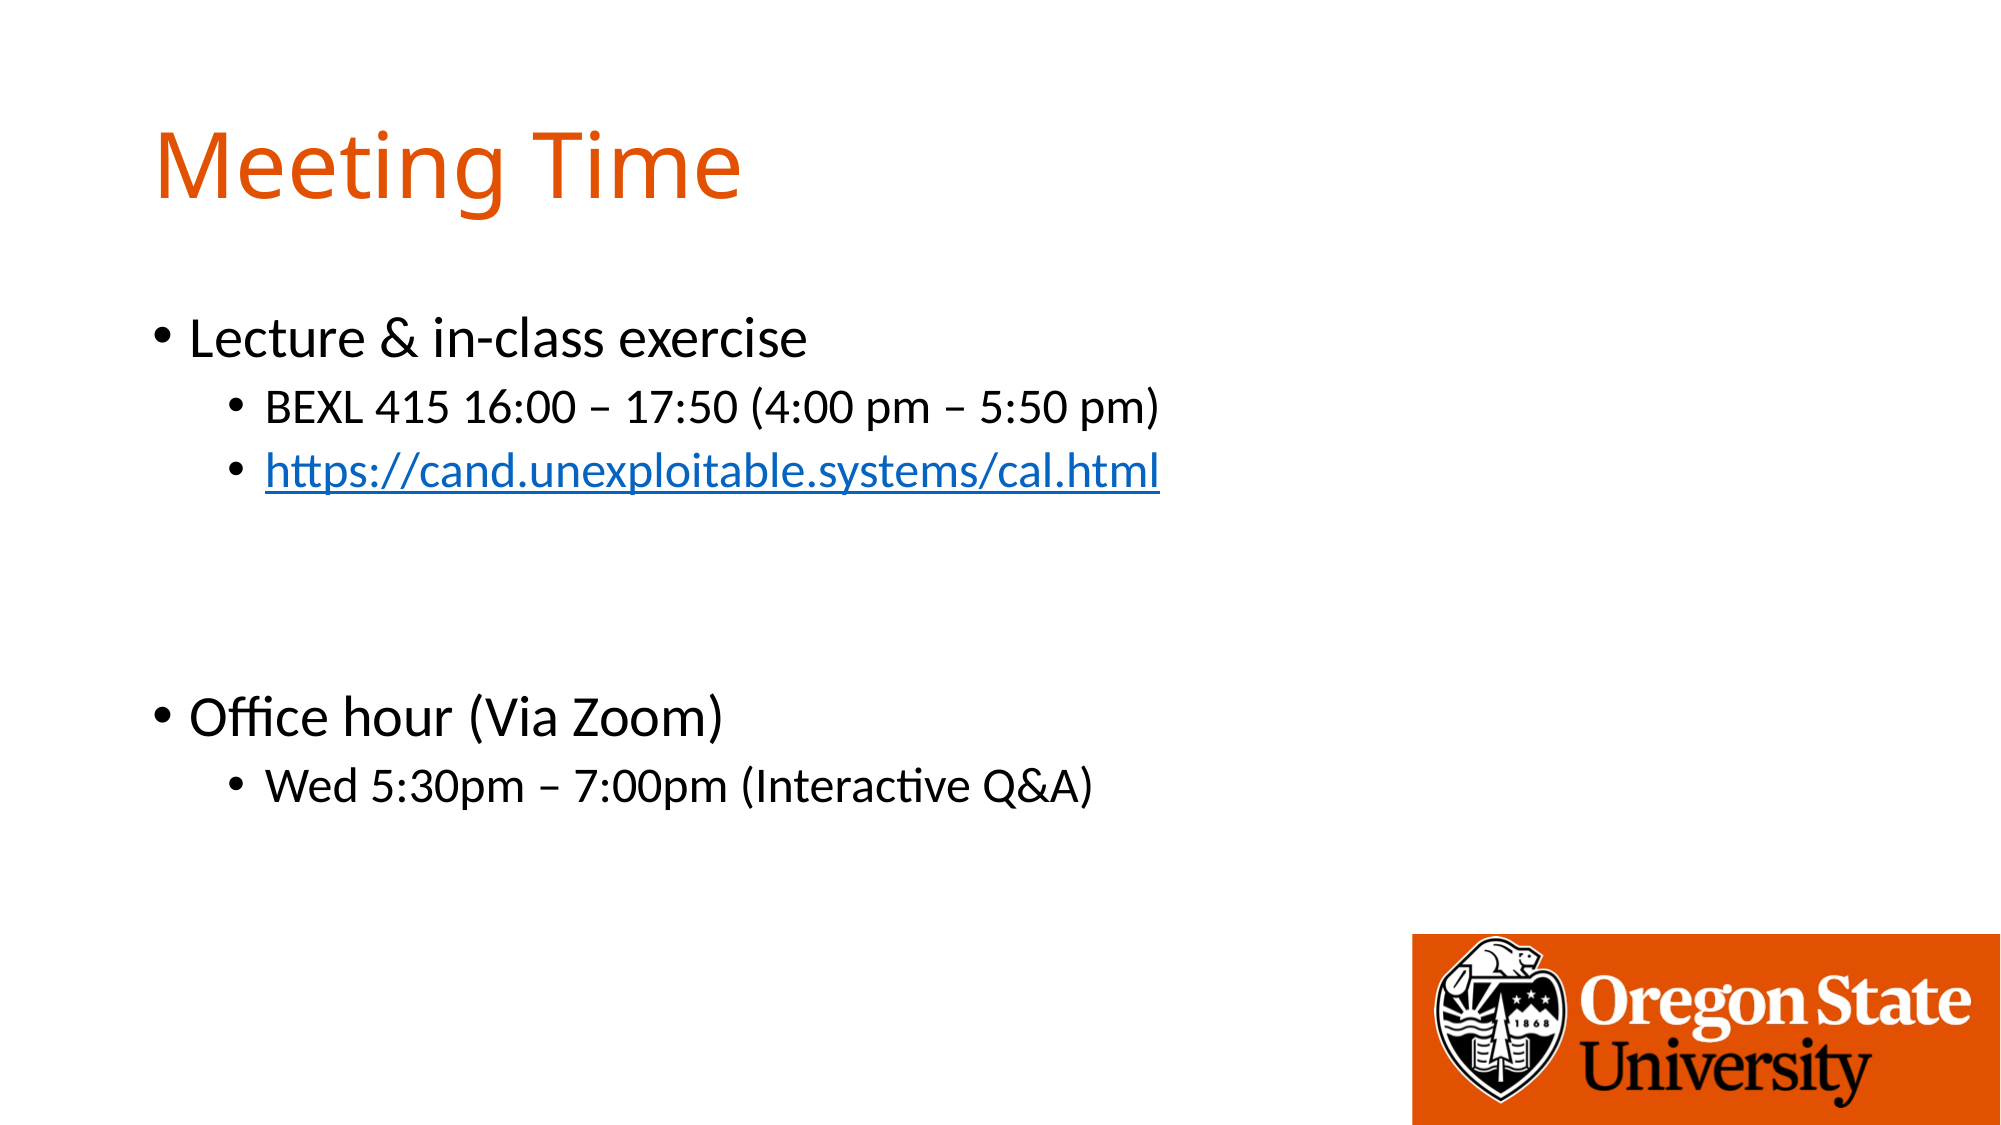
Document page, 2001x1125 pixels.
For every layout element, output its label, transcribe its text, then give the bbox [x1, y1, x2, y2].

title Meeting Time [137, 59, 1863, 278]
picture [1434, 936, 1971, 1108]
list Lecture & in-class exercise BEXL 415 16:00 – 17:50 (4:00 pm – 5:50 pm) https://cand.unexploitable.systems/cal.html Office hour (Via Zoom) Wed 5:30pm – 7:00pm (Interactive Q&A) [137, 299, 1863, 1014]
